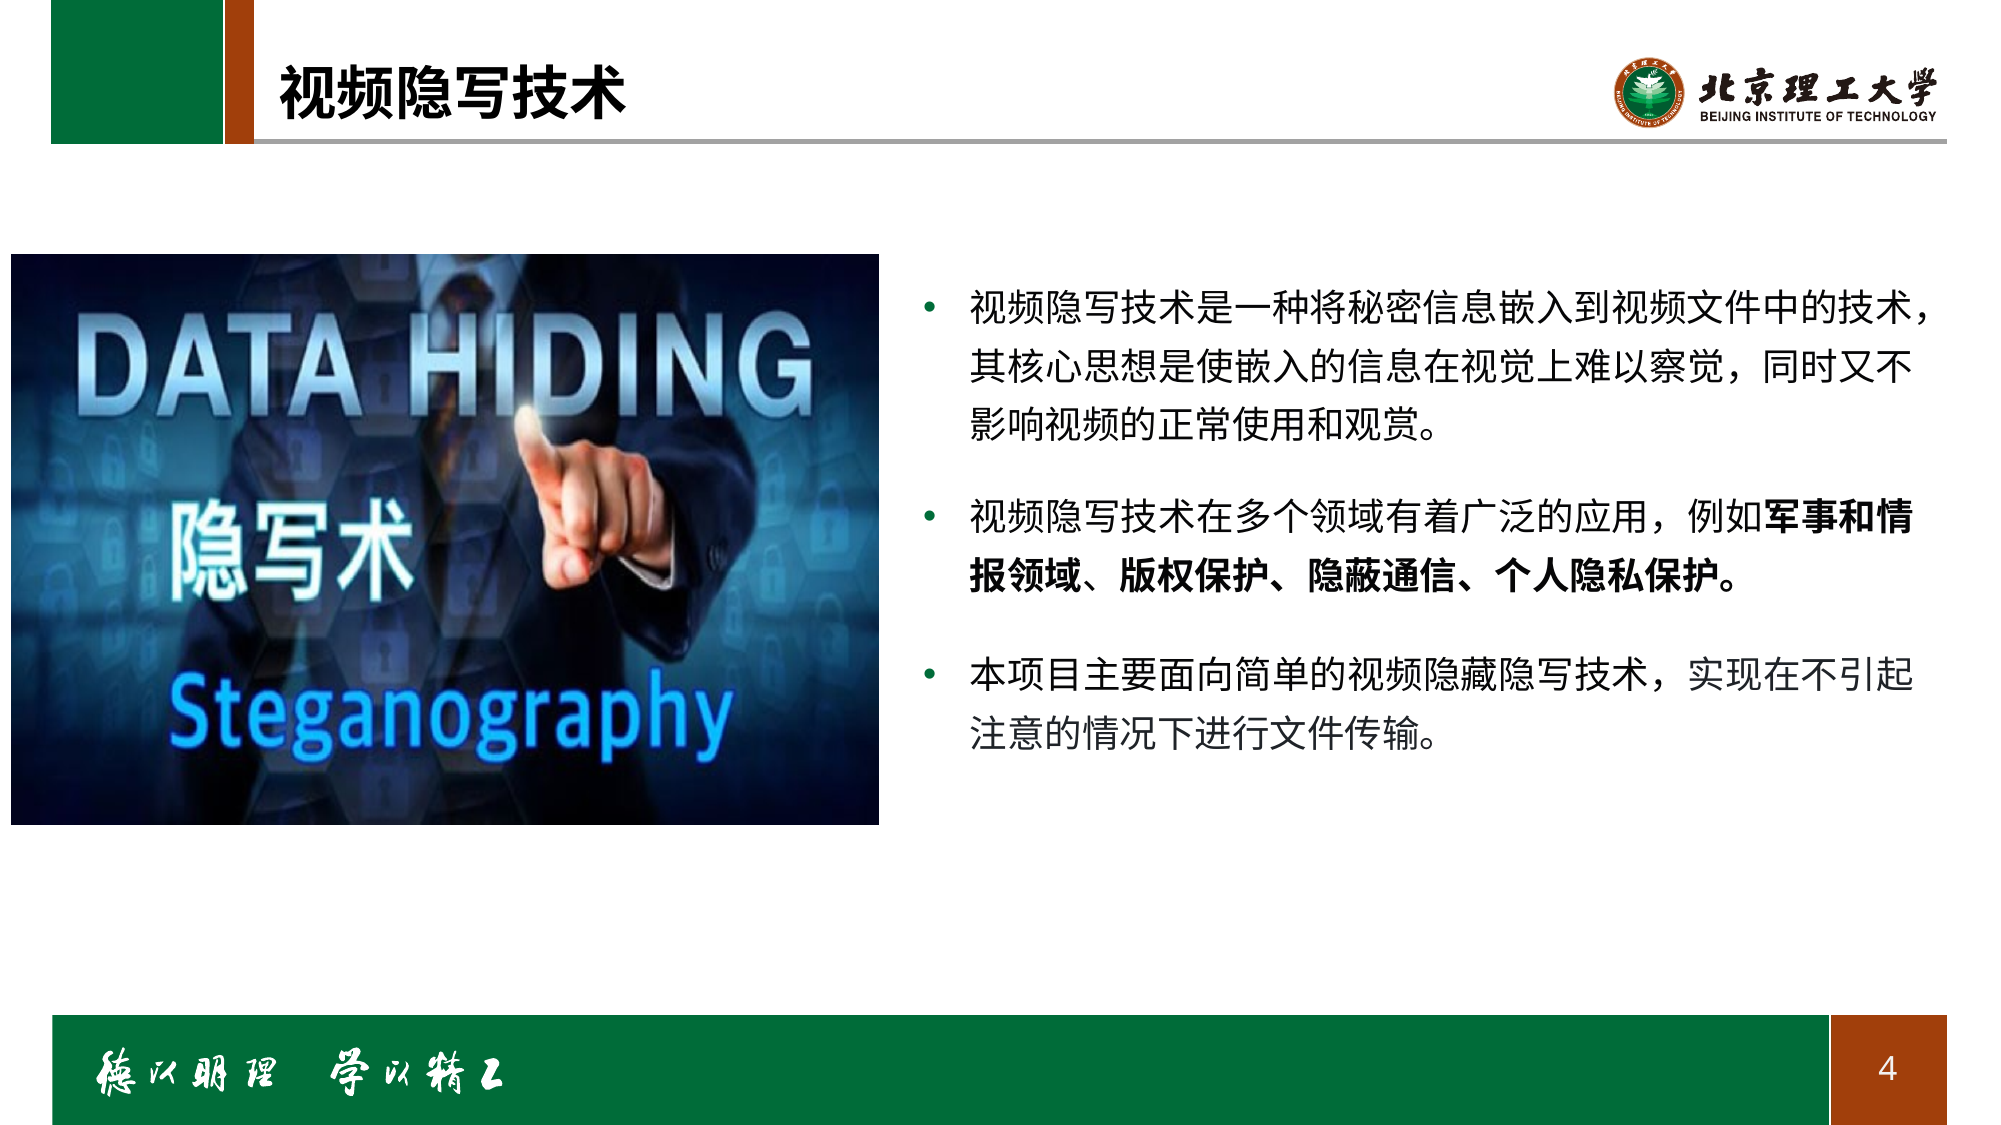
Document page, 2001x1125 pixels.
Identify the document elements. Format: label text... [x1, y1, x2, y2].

title 视频隐写技术 [263, 56, 1682, 136]
text_box 视频隐写技术是一种将秘密信息嵌入到视频文件中的技术，其核心思想是使嵌入的信息在视觉上难以察觉，同时又不影响视频的正常使用和观赏。 [923, 270, 1914, 447]
text_box 视频隐写技术在多个领域有着广泛的应用，例如军事和情报领域、版权保护、隐蔽通信、个人隐私保护。 [923, 479, 1914, 597]
text_box 本项目主要面向简单的视频隐藏隐写技术，实现在不引起注意的情况下进行文件传输。 [923, 637, 1914, 755]
picture [0, 231, 888, 851]
